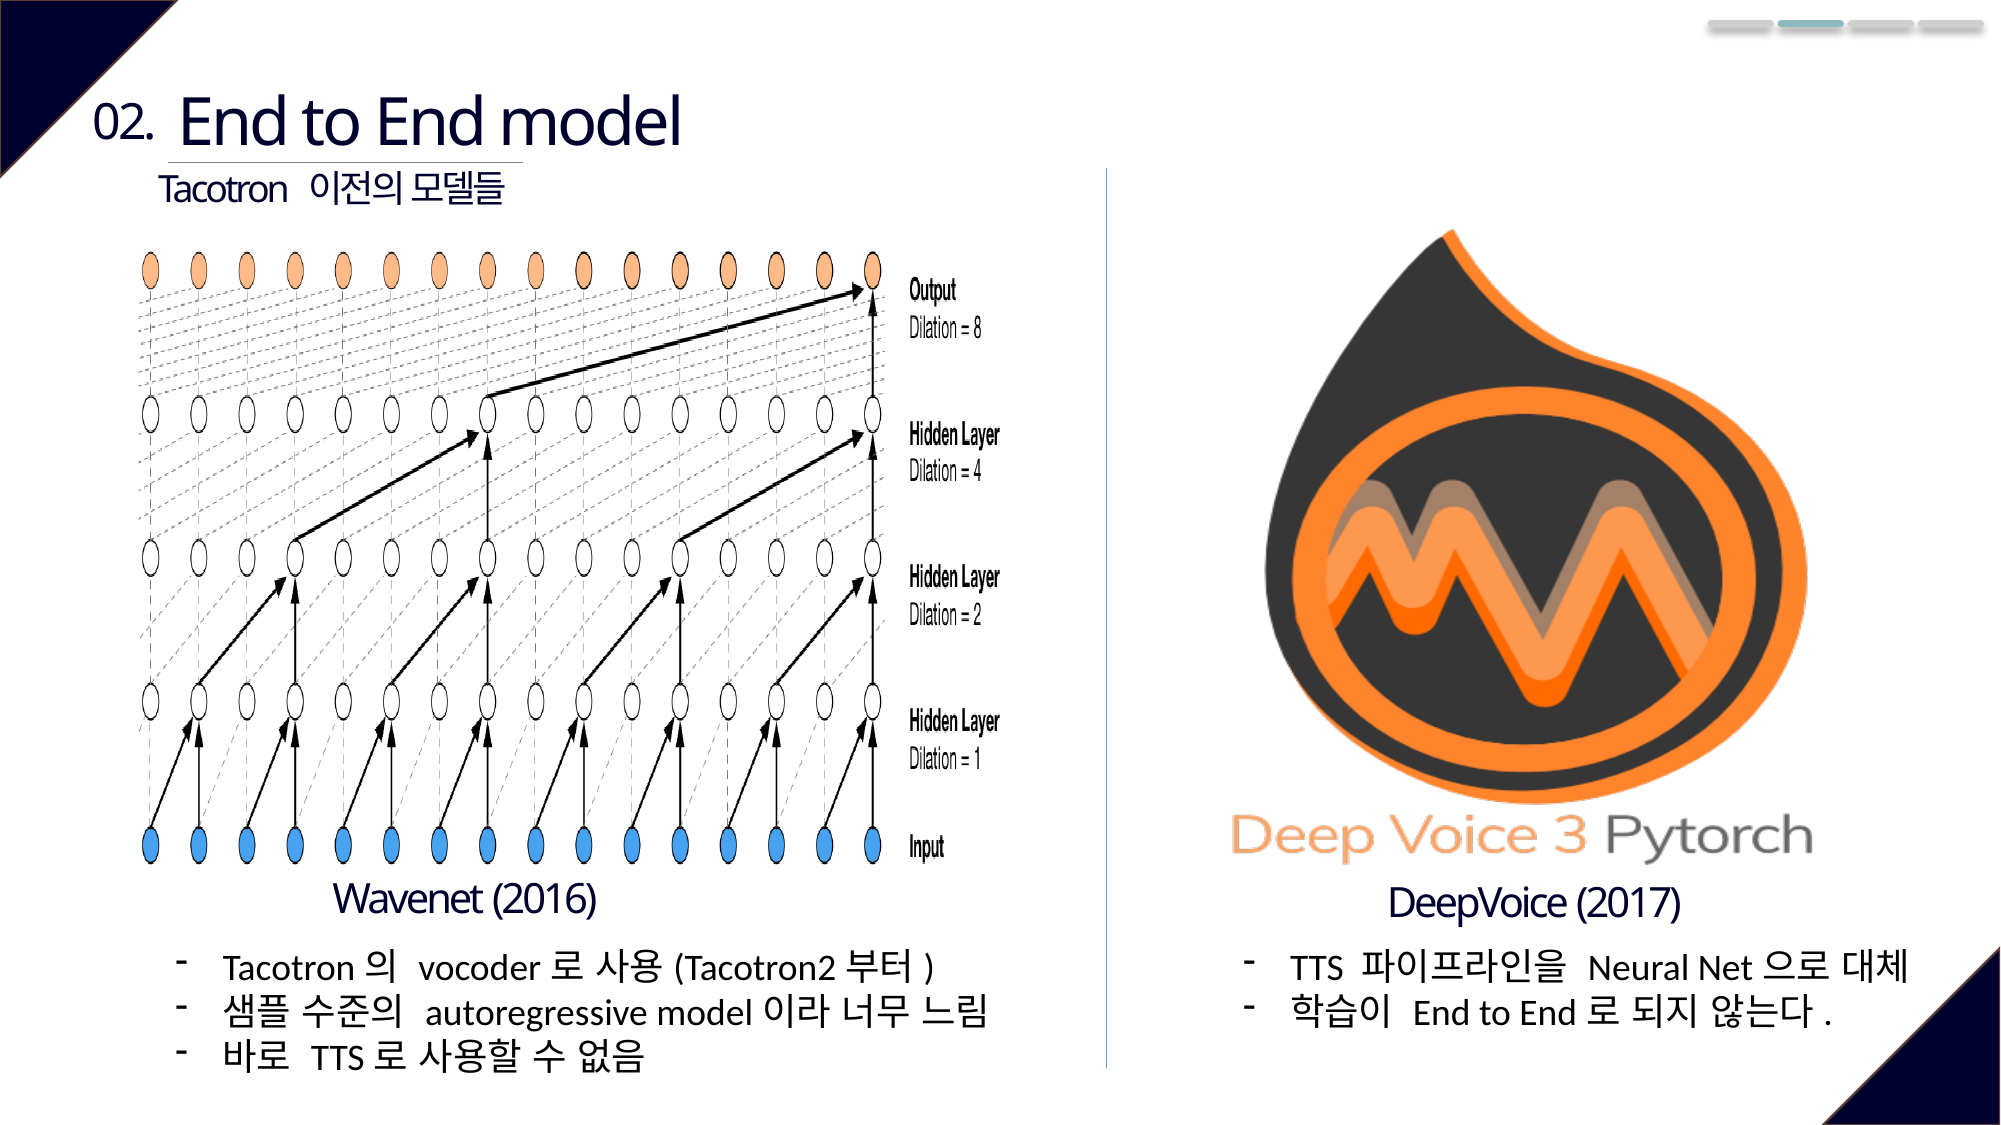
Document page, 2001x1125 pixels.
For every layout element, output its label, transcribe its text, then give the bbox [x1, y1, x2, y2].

text_box 02. [78, 81, 172, 157]
picture [125, 227, 1018, 898]
text_box Tacotron의 vocoder로 사용(Tacotron2부터) 샘플 수준의 autoregressive model이라 너무 느림 바로 TTS로 사용할 수 없음 [160, 935, 1006, 1085]
text_box TTS 파이프라인을 Neural Net으로 대체 학습이 End to End로 되지 않는다. [1228, 935, 2000, 1040]
text_box Tacotron 이전의 모델들 [143, 157, 523, 218]
text_box DeepVoice (2017) [1371, 899, 1697, 933]
text_box Wavenet (2016) [317, 898, 612, 930]
picture [1228, 228, 1841, 899]
text_box End to End model [163, 71, 700, 167]
